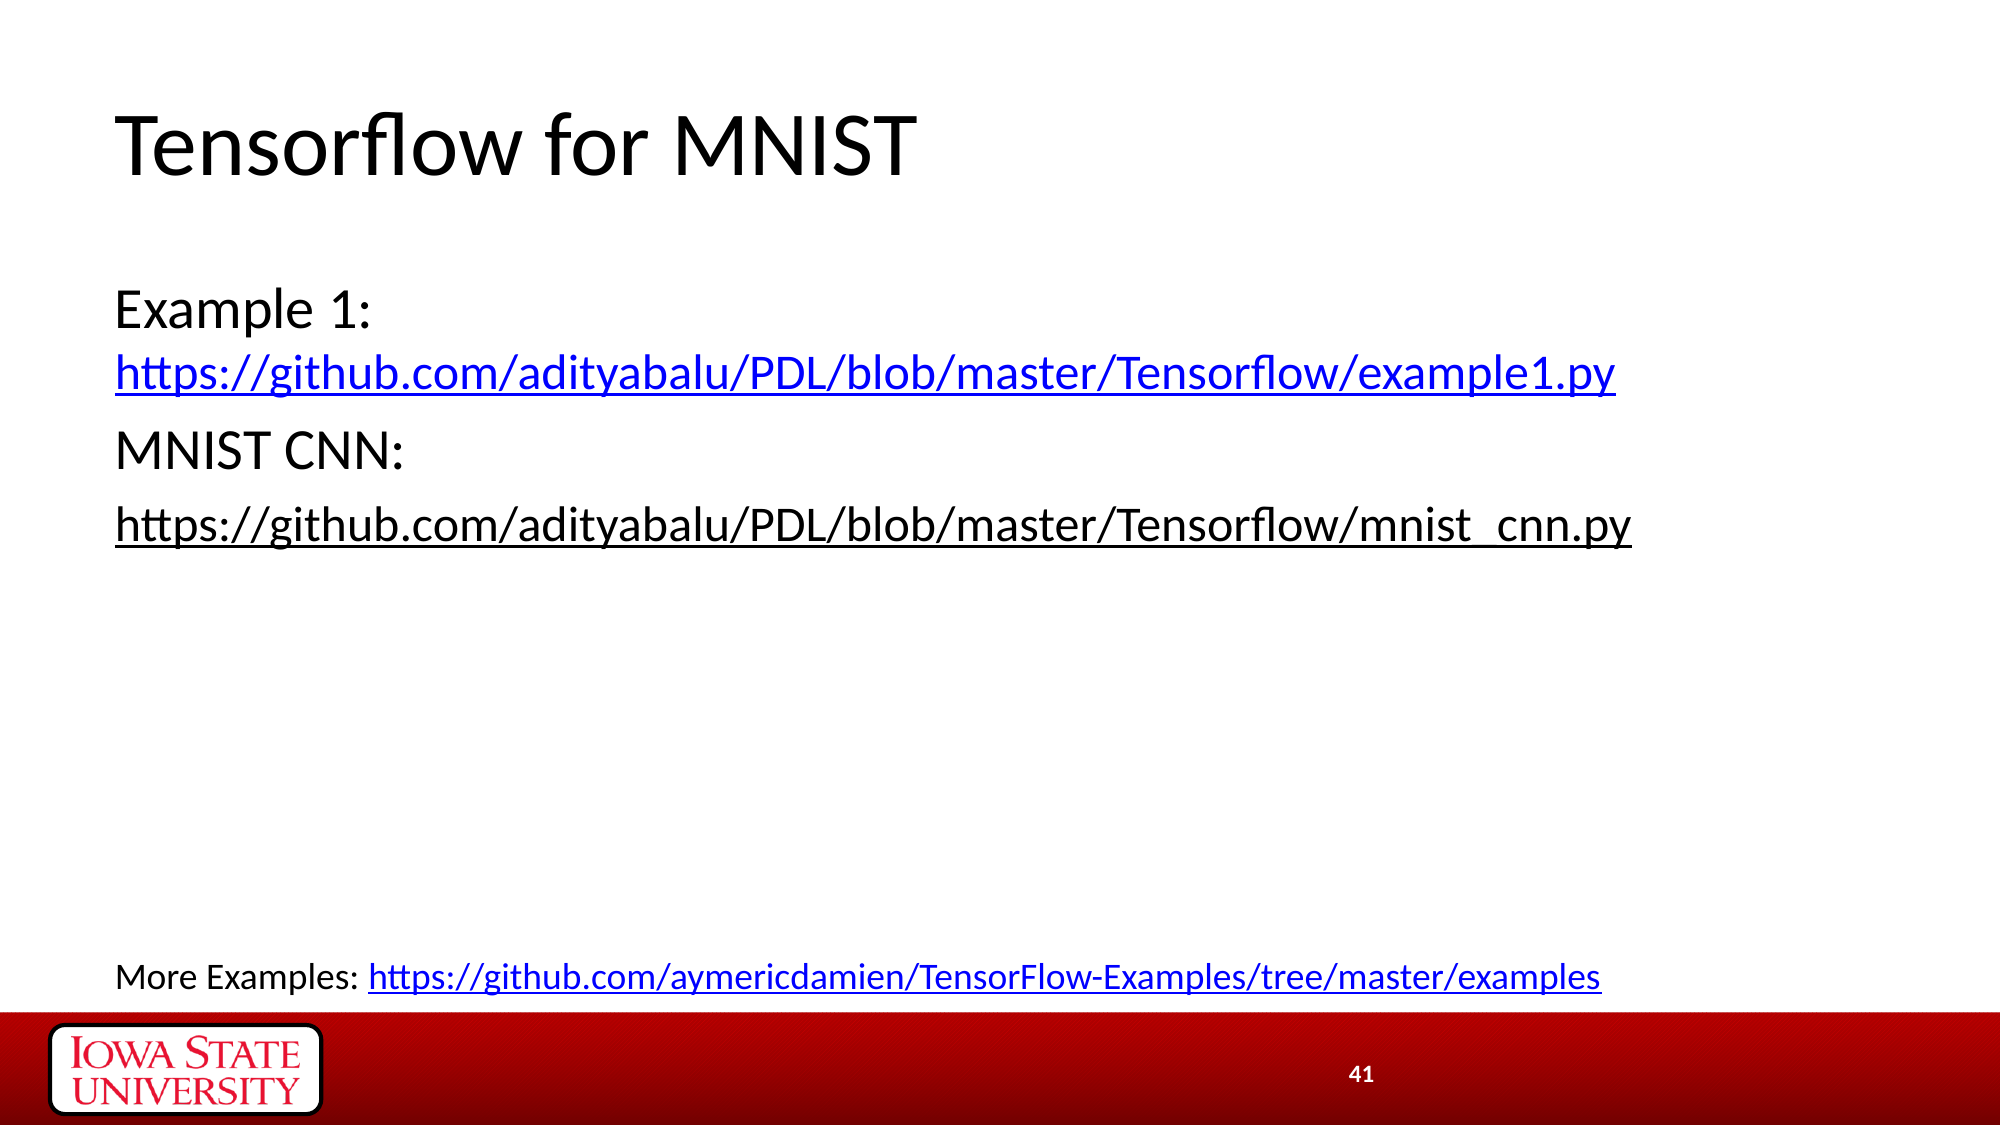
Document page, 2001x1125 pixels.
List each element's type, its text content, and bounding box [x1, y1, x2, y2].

title Tensorflow for MNIST [99, 45, 1900, 233]
picture [71, 1035, 300, 1105]
text_box More Examples: https://github.com/aymericdamien/TensorFlow-Examples/tree/master/examples [99, 944, 1776, 1004]
slide_number 41 [1128, 1042, 1595, 1103]
list Example 1: https://github.com/adityabalu/PDL/blob/master/Tensorflow/example1.py MNIST CNN: https://github.com/adityabalu/PDL/blob/master/Tensorflow/mnist_cnn.py [99, 262, 1900, 1005]
